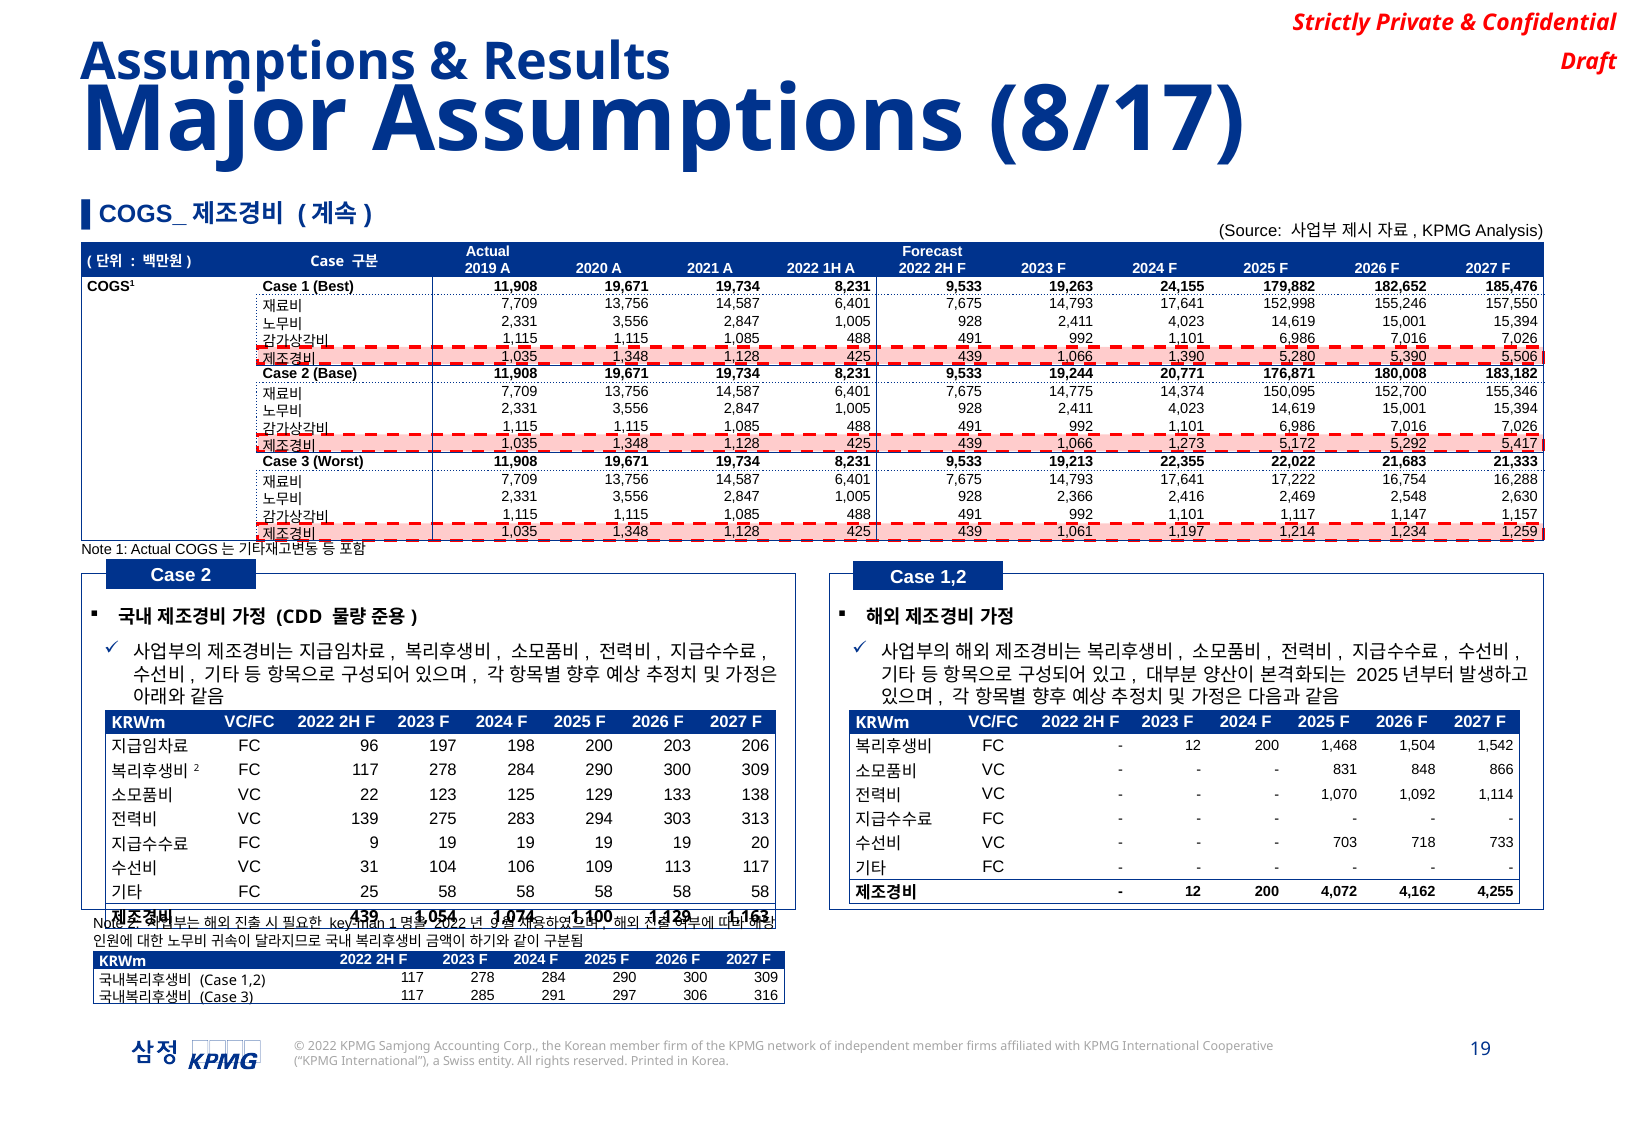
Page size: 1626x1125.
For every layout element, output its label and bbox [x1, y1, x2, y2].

table_cell [877, 366, 1543, 452]
table_header [81, 243, 1543, 277]
table_cell [94, 969, 784, 1003]
text_box [81, 180, 699, 240]
table_cell [433, 453, 876, 540]
table_cell [82, 260, 876, 540]
table_header [106, 710, 775, 733]
text_box [828, 561, 1545, 910]
text_box [65, 37, 1475, 178]
picture [129, 1038, 263, 1071]
text_box [81, 541, 796, 558]
table_cell [106, 904, 775, 913]
table_header [850, 710, 1519, 733]
table_cell [106, 734, 775, 903]
table_cell [877, 260, 1543, 365]
table_cell [433, 366, 876, 452]
table_cell [850, 734, 1519, 879]
text_box [842, 220, 1544, 241]
table_header [94, 951, 784, 968]
text_box [93, 913, 808, 950]
table_cell [850, 880, 1519, 903]
text_box [80, 559, 797, 910]
table_cell [877, 453, 1543, 540]
